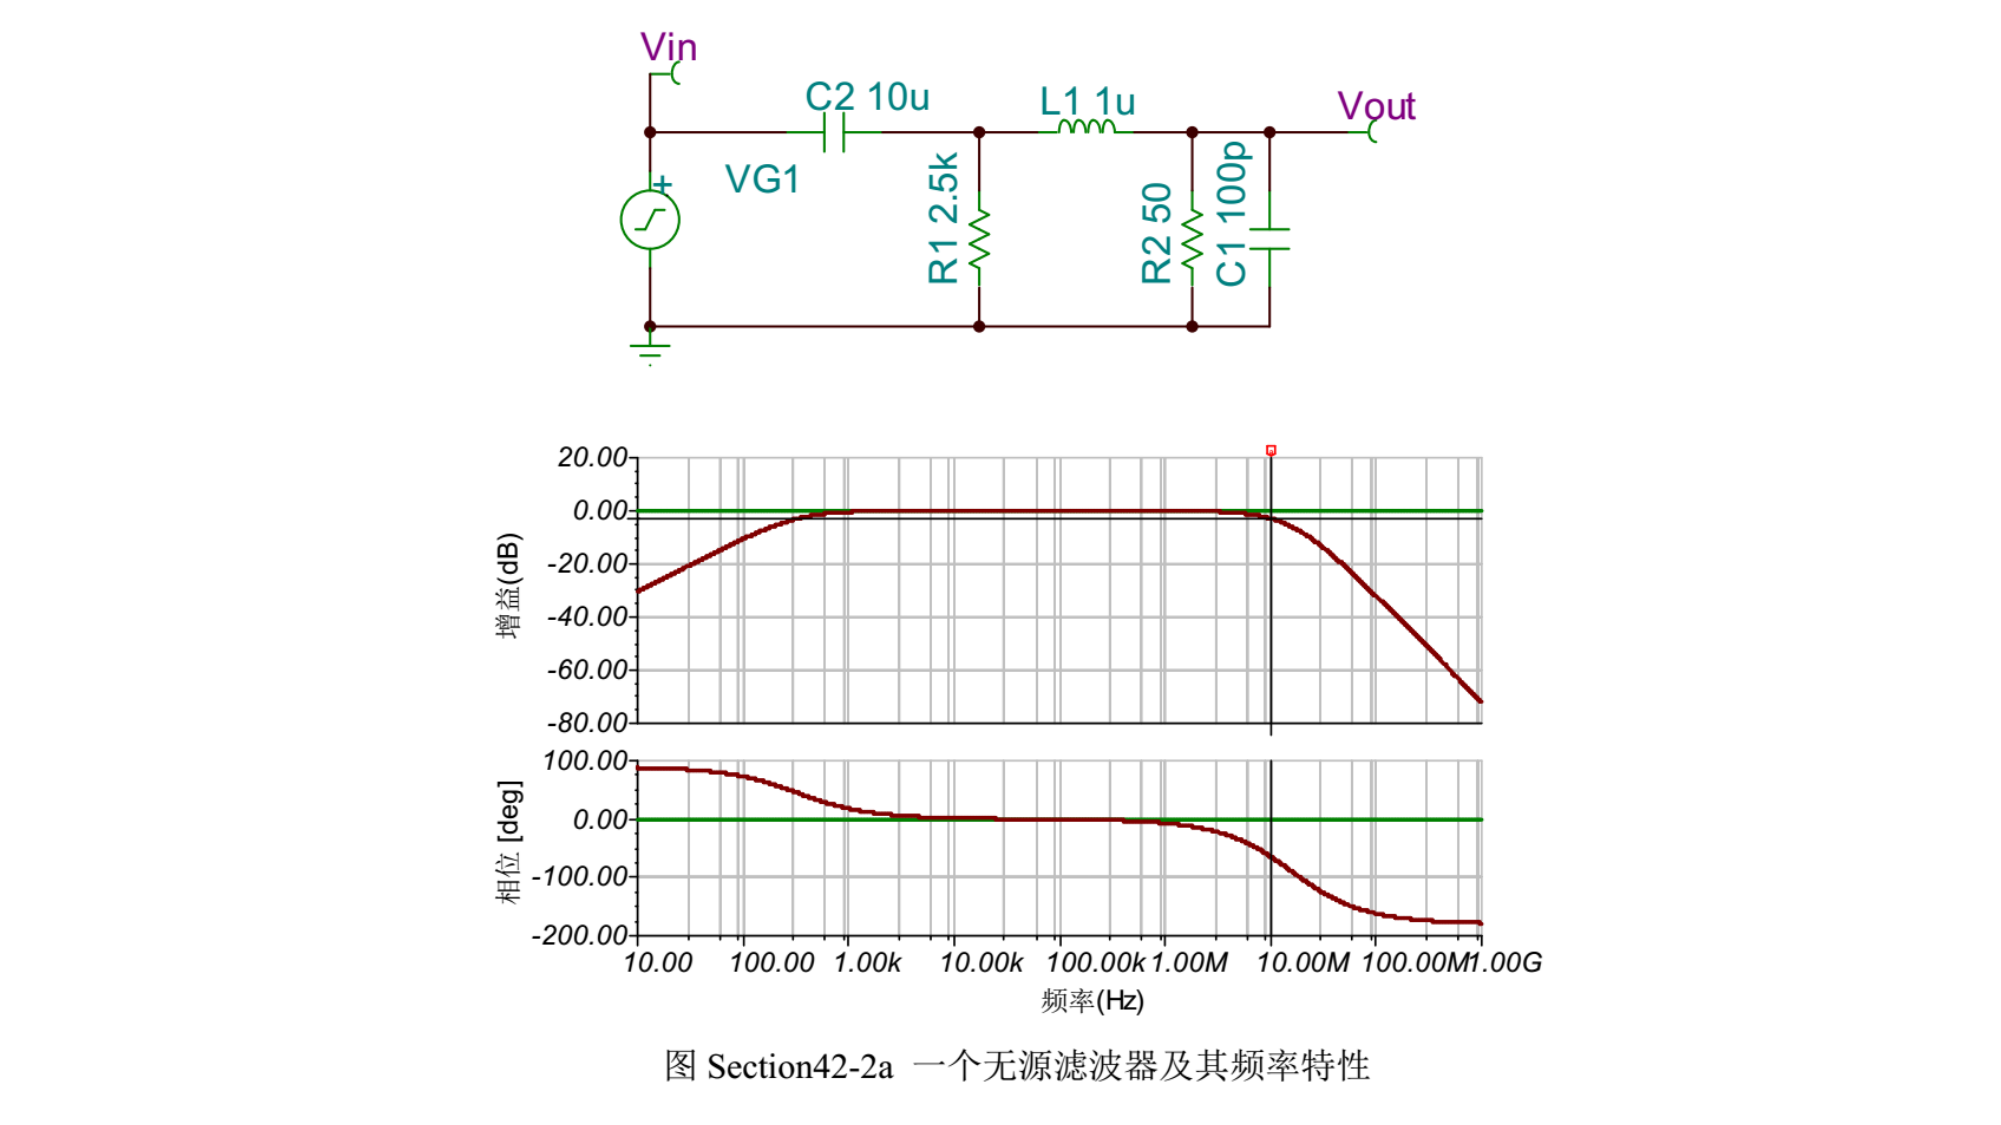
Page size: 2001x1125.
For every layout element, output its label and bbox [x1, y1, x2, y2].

picture [408, 19, 1554, 1084]
